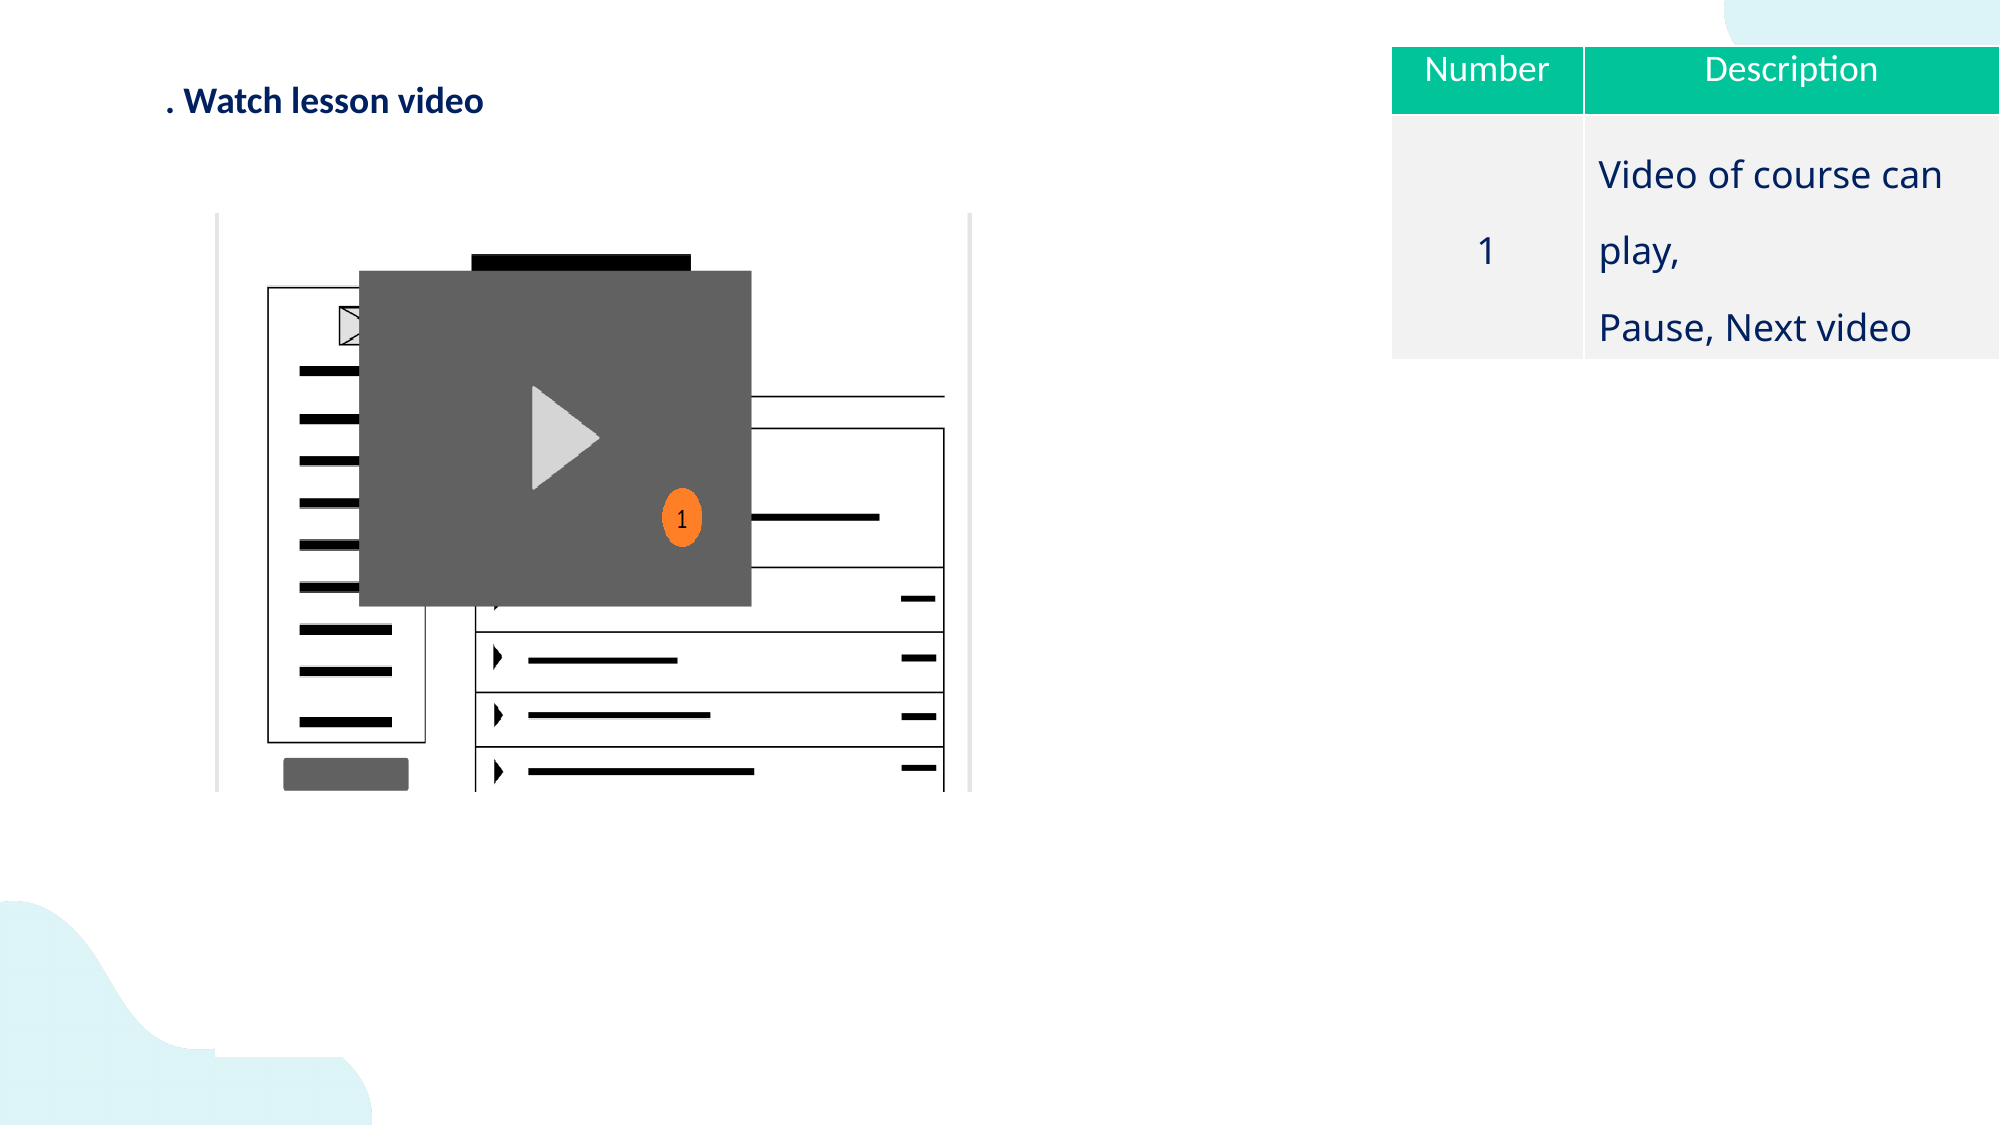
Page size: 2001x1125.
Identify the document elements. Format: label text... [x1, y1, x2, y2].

table_cell Video of course can play, Pause, Next video [1585, 116, 1999, 359]
picture [0, 213, 1432, 1125]
text_box . Watch lesson video [150, 68, 1150, 129]
picture [1724, 0, 2000, 45]
table_header Description [1585, 47, 1999, 114]
table_cell 1 [1392, 116, 1583, 359]
table_header Number [1392, 47, 1583, 114]
